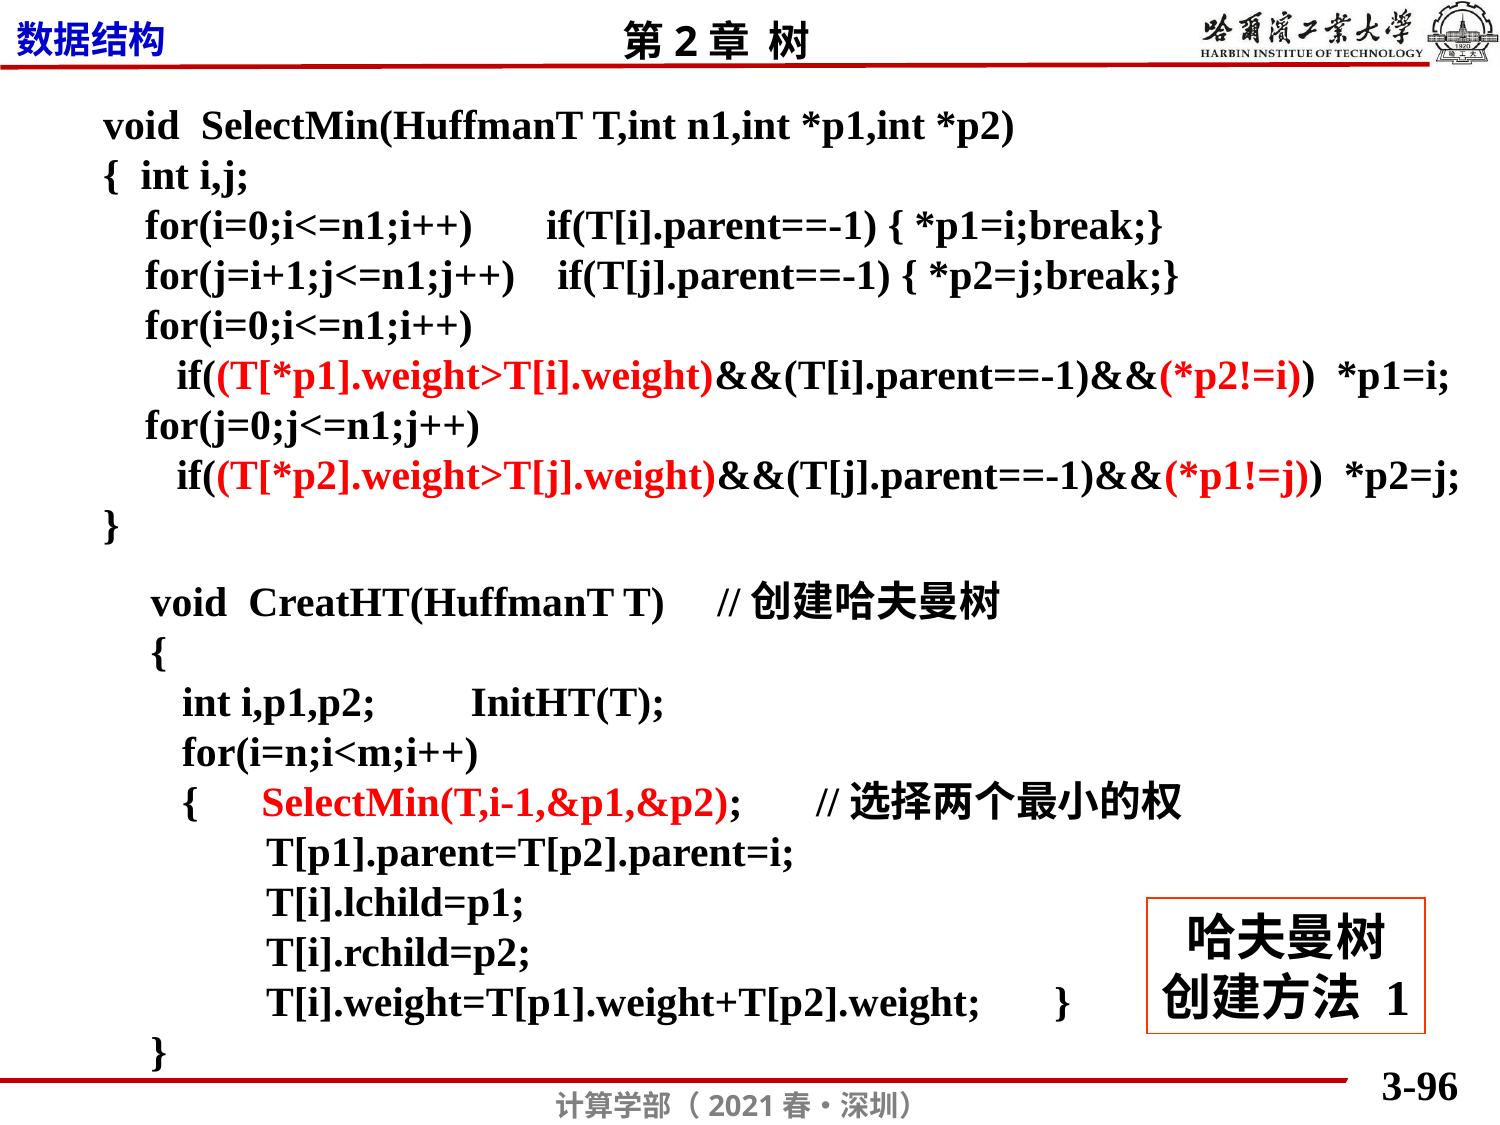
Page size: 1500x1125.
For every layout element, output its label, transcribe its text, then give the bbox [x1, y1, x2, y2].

text_box 哈夫曼树 创建方法 1 [1147, 898, 1425, 1034]
text_box void CreatHT(HuffmanT T) //创建哈夫曼树 { int i,p1,p2; InitHT(T); for(i=n;i<m;i++) { SelectMin(T,i-1,&p1,&p2); //选择两个最小的权 T[p1].parent=T[p2].parent=i; T[i].lchild=p1; T[i].rchild=p2; T[i].weight=T[p1].weight+T[p2].weight; } } [135, 567, 1388, 1083]
text_box void SelectMin(HuffmanT T,int n1,int *p1,int *p2) { int i,j; for(i=0;i<=n1;i++) if(T[i].parent==-1) { *p1=i;break;} for(j=i+1;j<=n1;j++) if(T[j].parent==-1) { *p2=j;break;} for(i=0;i<=n1;i++) if((T[*p1].weight>T[i].weight)&&(T[i].parent==-1)&&(*p2!=i)) *p1=i; for(j=0;j<=n1;j++) if((T[*p2].weight>T[j].weight)&&(T[j].parent==-1)&&(*p1!=j)) *p2=j; } [88, 90, 1480, 556]
picture [1198, 1, 1500, 68]
